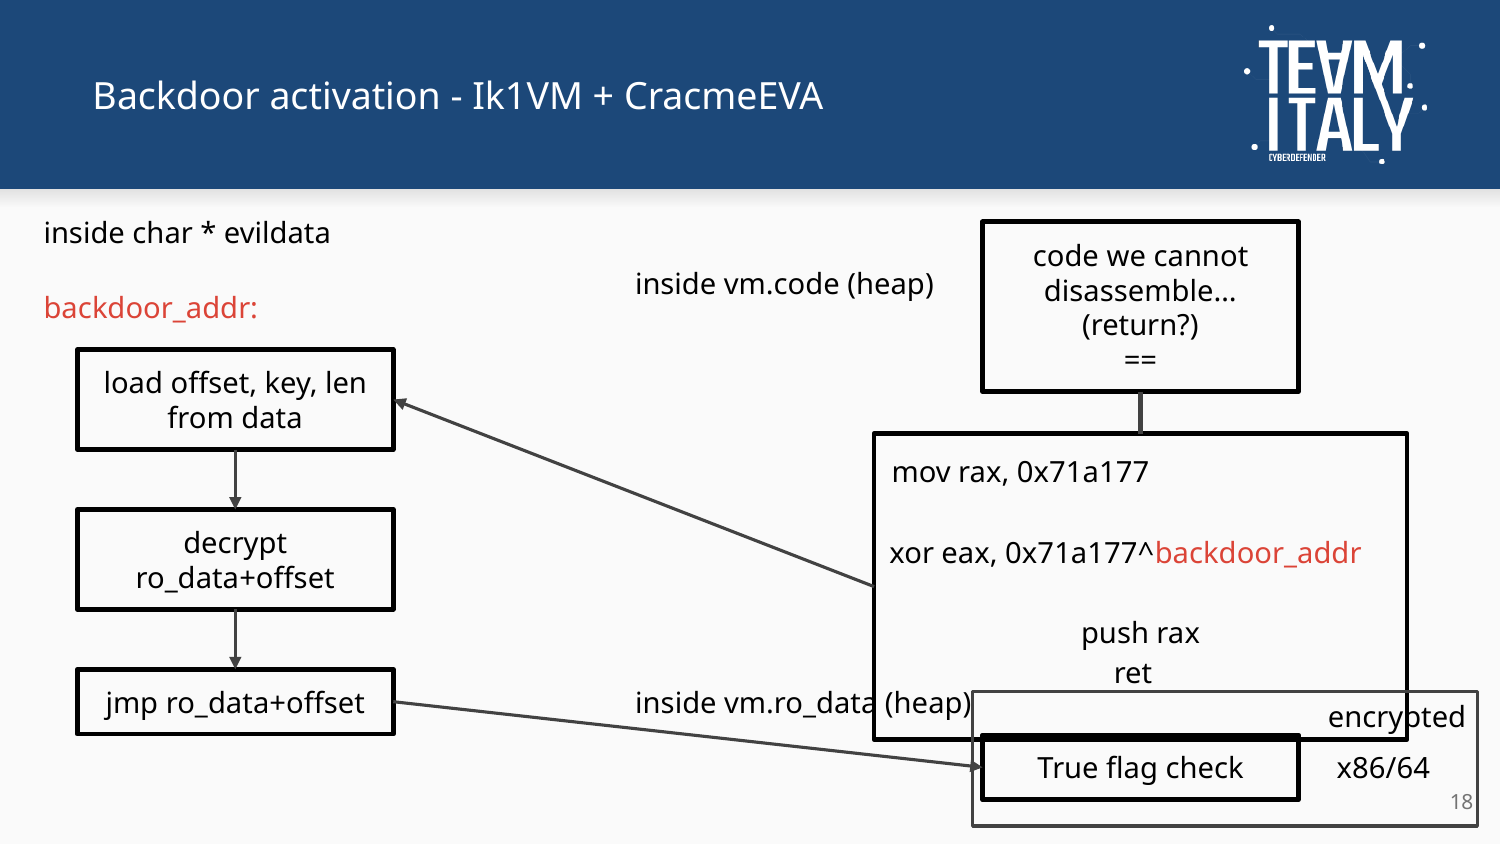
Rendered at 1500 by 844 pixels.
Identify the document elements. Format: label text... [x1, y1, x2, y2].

text_box inside vm.code (heap) [620, 250, 963, 316]
slide_number ‹#› [1398, 800, 1489, 835]
text_box load offset, key, len from data [77, 349, 394, 450]
text_box backdoor_addr: [28, 274, 371, 340]
text_box mov rax, 0x71a177 xor eax, 0x71a177^backdoor_addr push rax ret [874, 433, 1407, 691]
text_box [972, 691, 1478, 827]
picture [1245, 25, 1427, 164]
text_box jmp ro_data+offset [77, 669, 394, 735]
text_box inside vm.ro_data (heap) [620, 669, 1022, 700]
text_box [393, 399, 875, 549]
text_box encrypted [1312, 683, 1500, 749]
text_box code we cannot disassemble… (return?) == [982, 221, 1299, 392]
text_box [393, 701, 983, 768]
title Backdoor activation - Ik1VM + CracmeEVA [77, 0, 1245, 190]
text_box decrypt ro_data+offset [77, 509, 394, 610]
text_box x86/64 [1321, 734, 1500, 800]
text_box inside char * evildata [28, 199, 371, 265]
